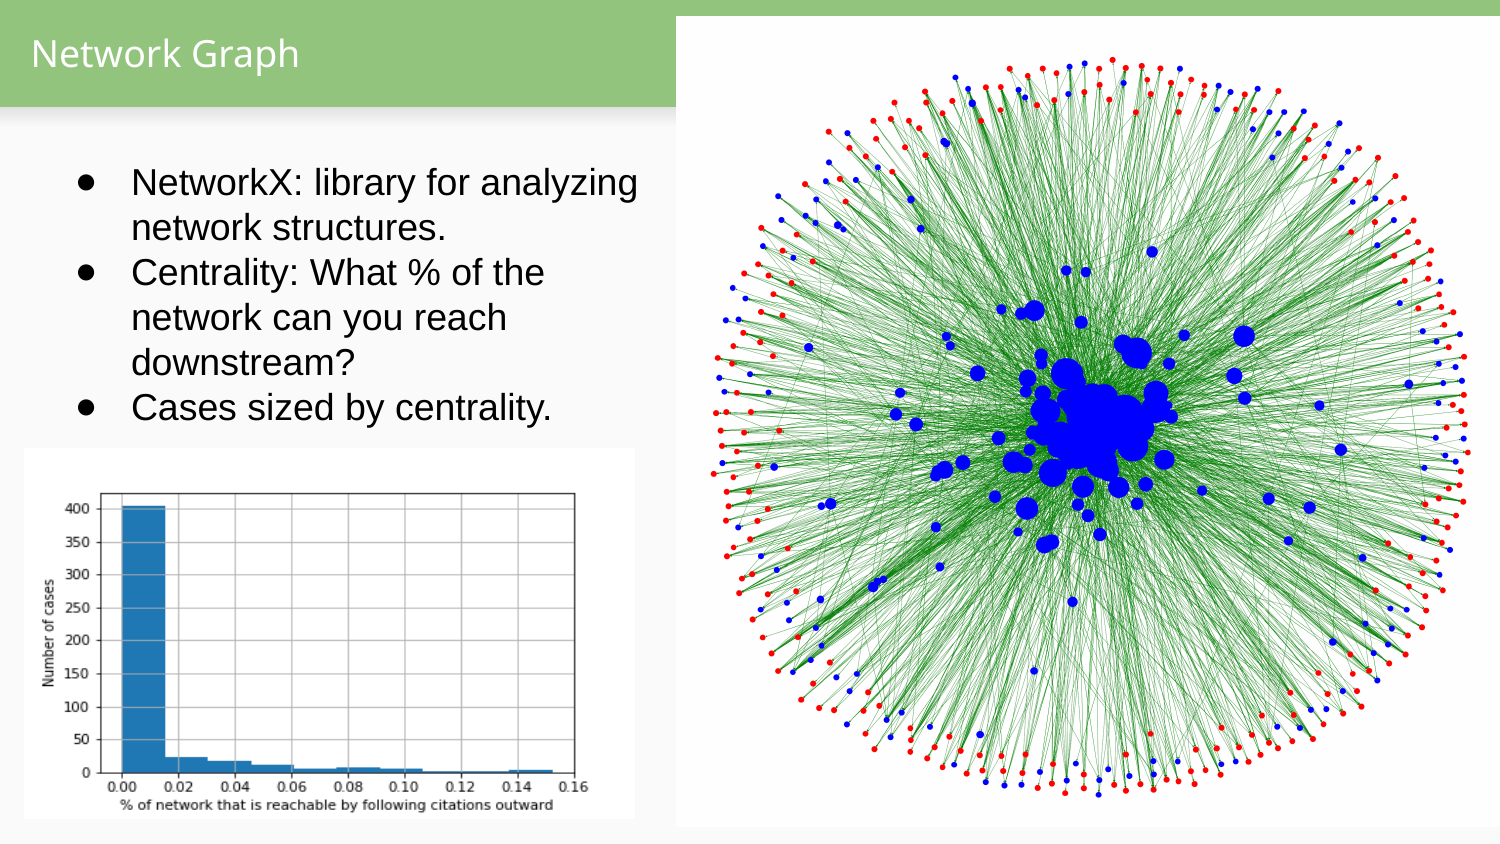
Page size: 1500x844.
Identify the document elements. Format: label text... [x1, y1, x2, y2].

picture [676, 16, 1500, 827]
title Network Graph [15, 2, 1464, 102]
text_box NetworkX: library for analyzing network structures. Centrality: What % of the network can you reach downstream? Cases sized by centrality. [41, 143, 671, 479]
picture [24, 448, 635, 819]
